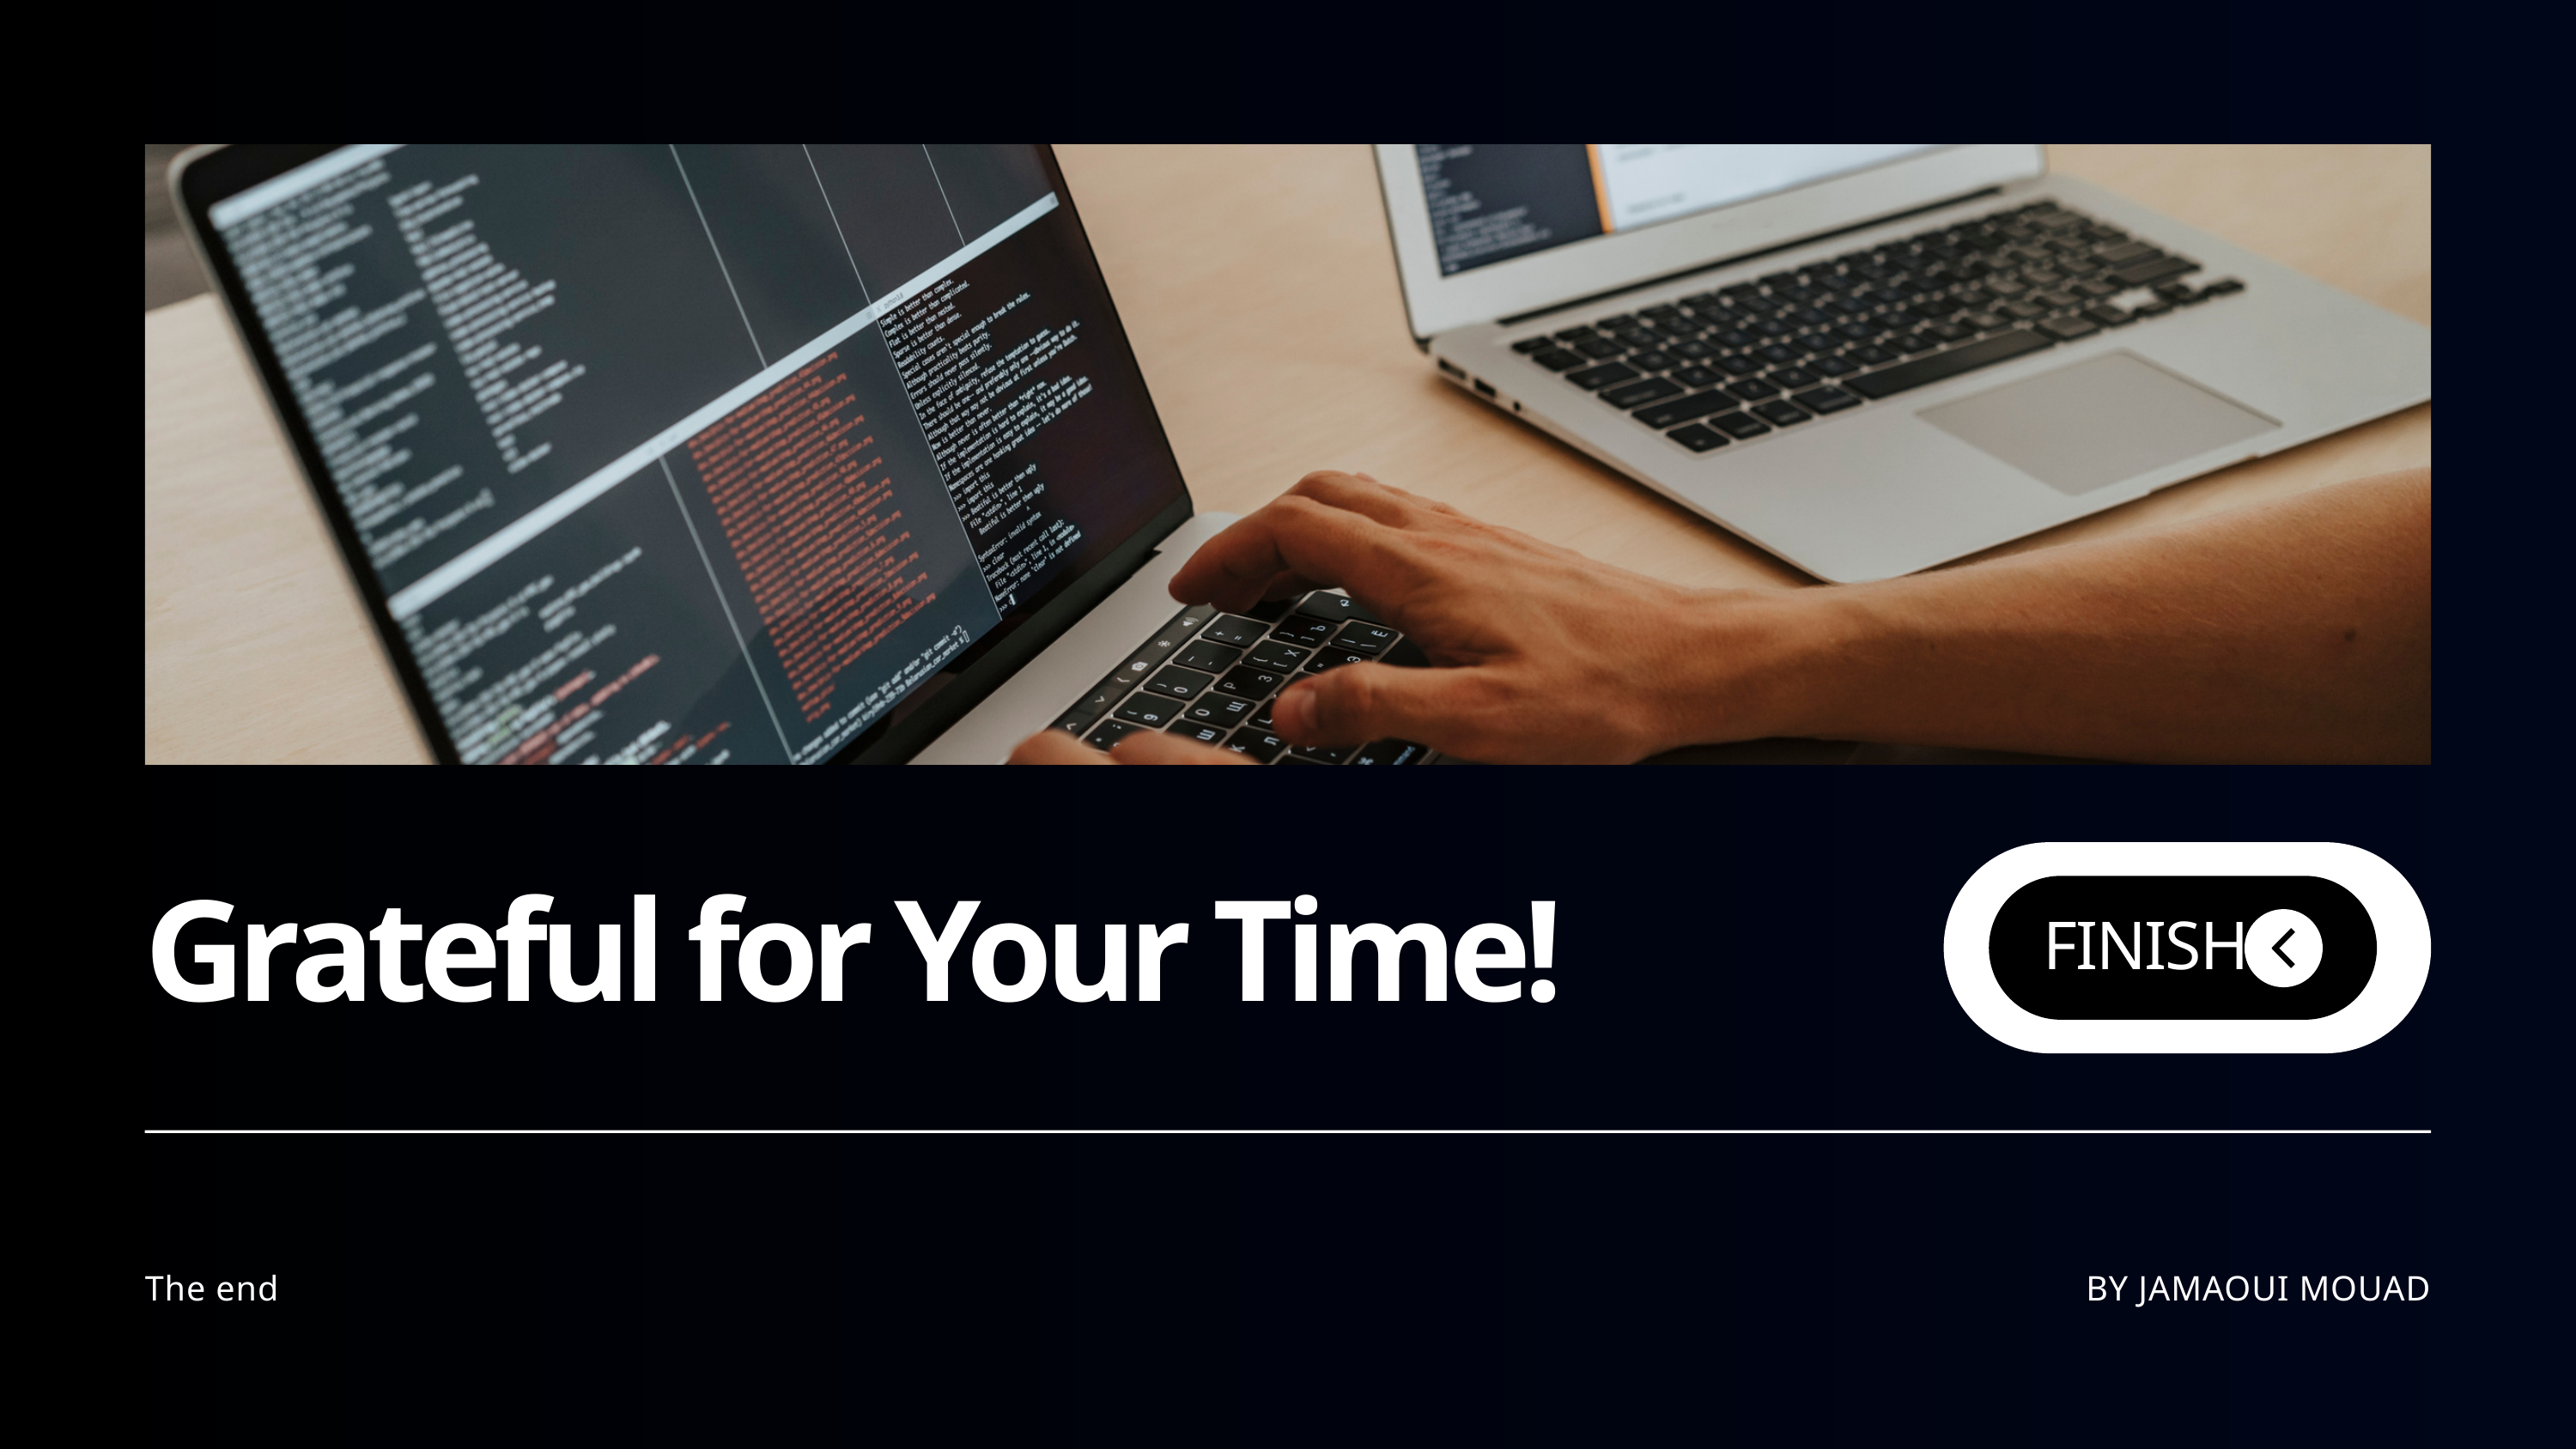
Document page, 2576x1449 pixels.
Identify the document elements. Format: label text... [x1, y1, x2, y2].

text_box The end [144, 1266, 1115, 1308]
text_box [144, 144, 2432, 765]
text_box Grateful for Your Time! [144, 834, 1820, 1030]
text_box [1943, 841, 2432, 1054]
text_box BY JAMAOUI MOUAD [1918, 1266, 2432, 1308]
